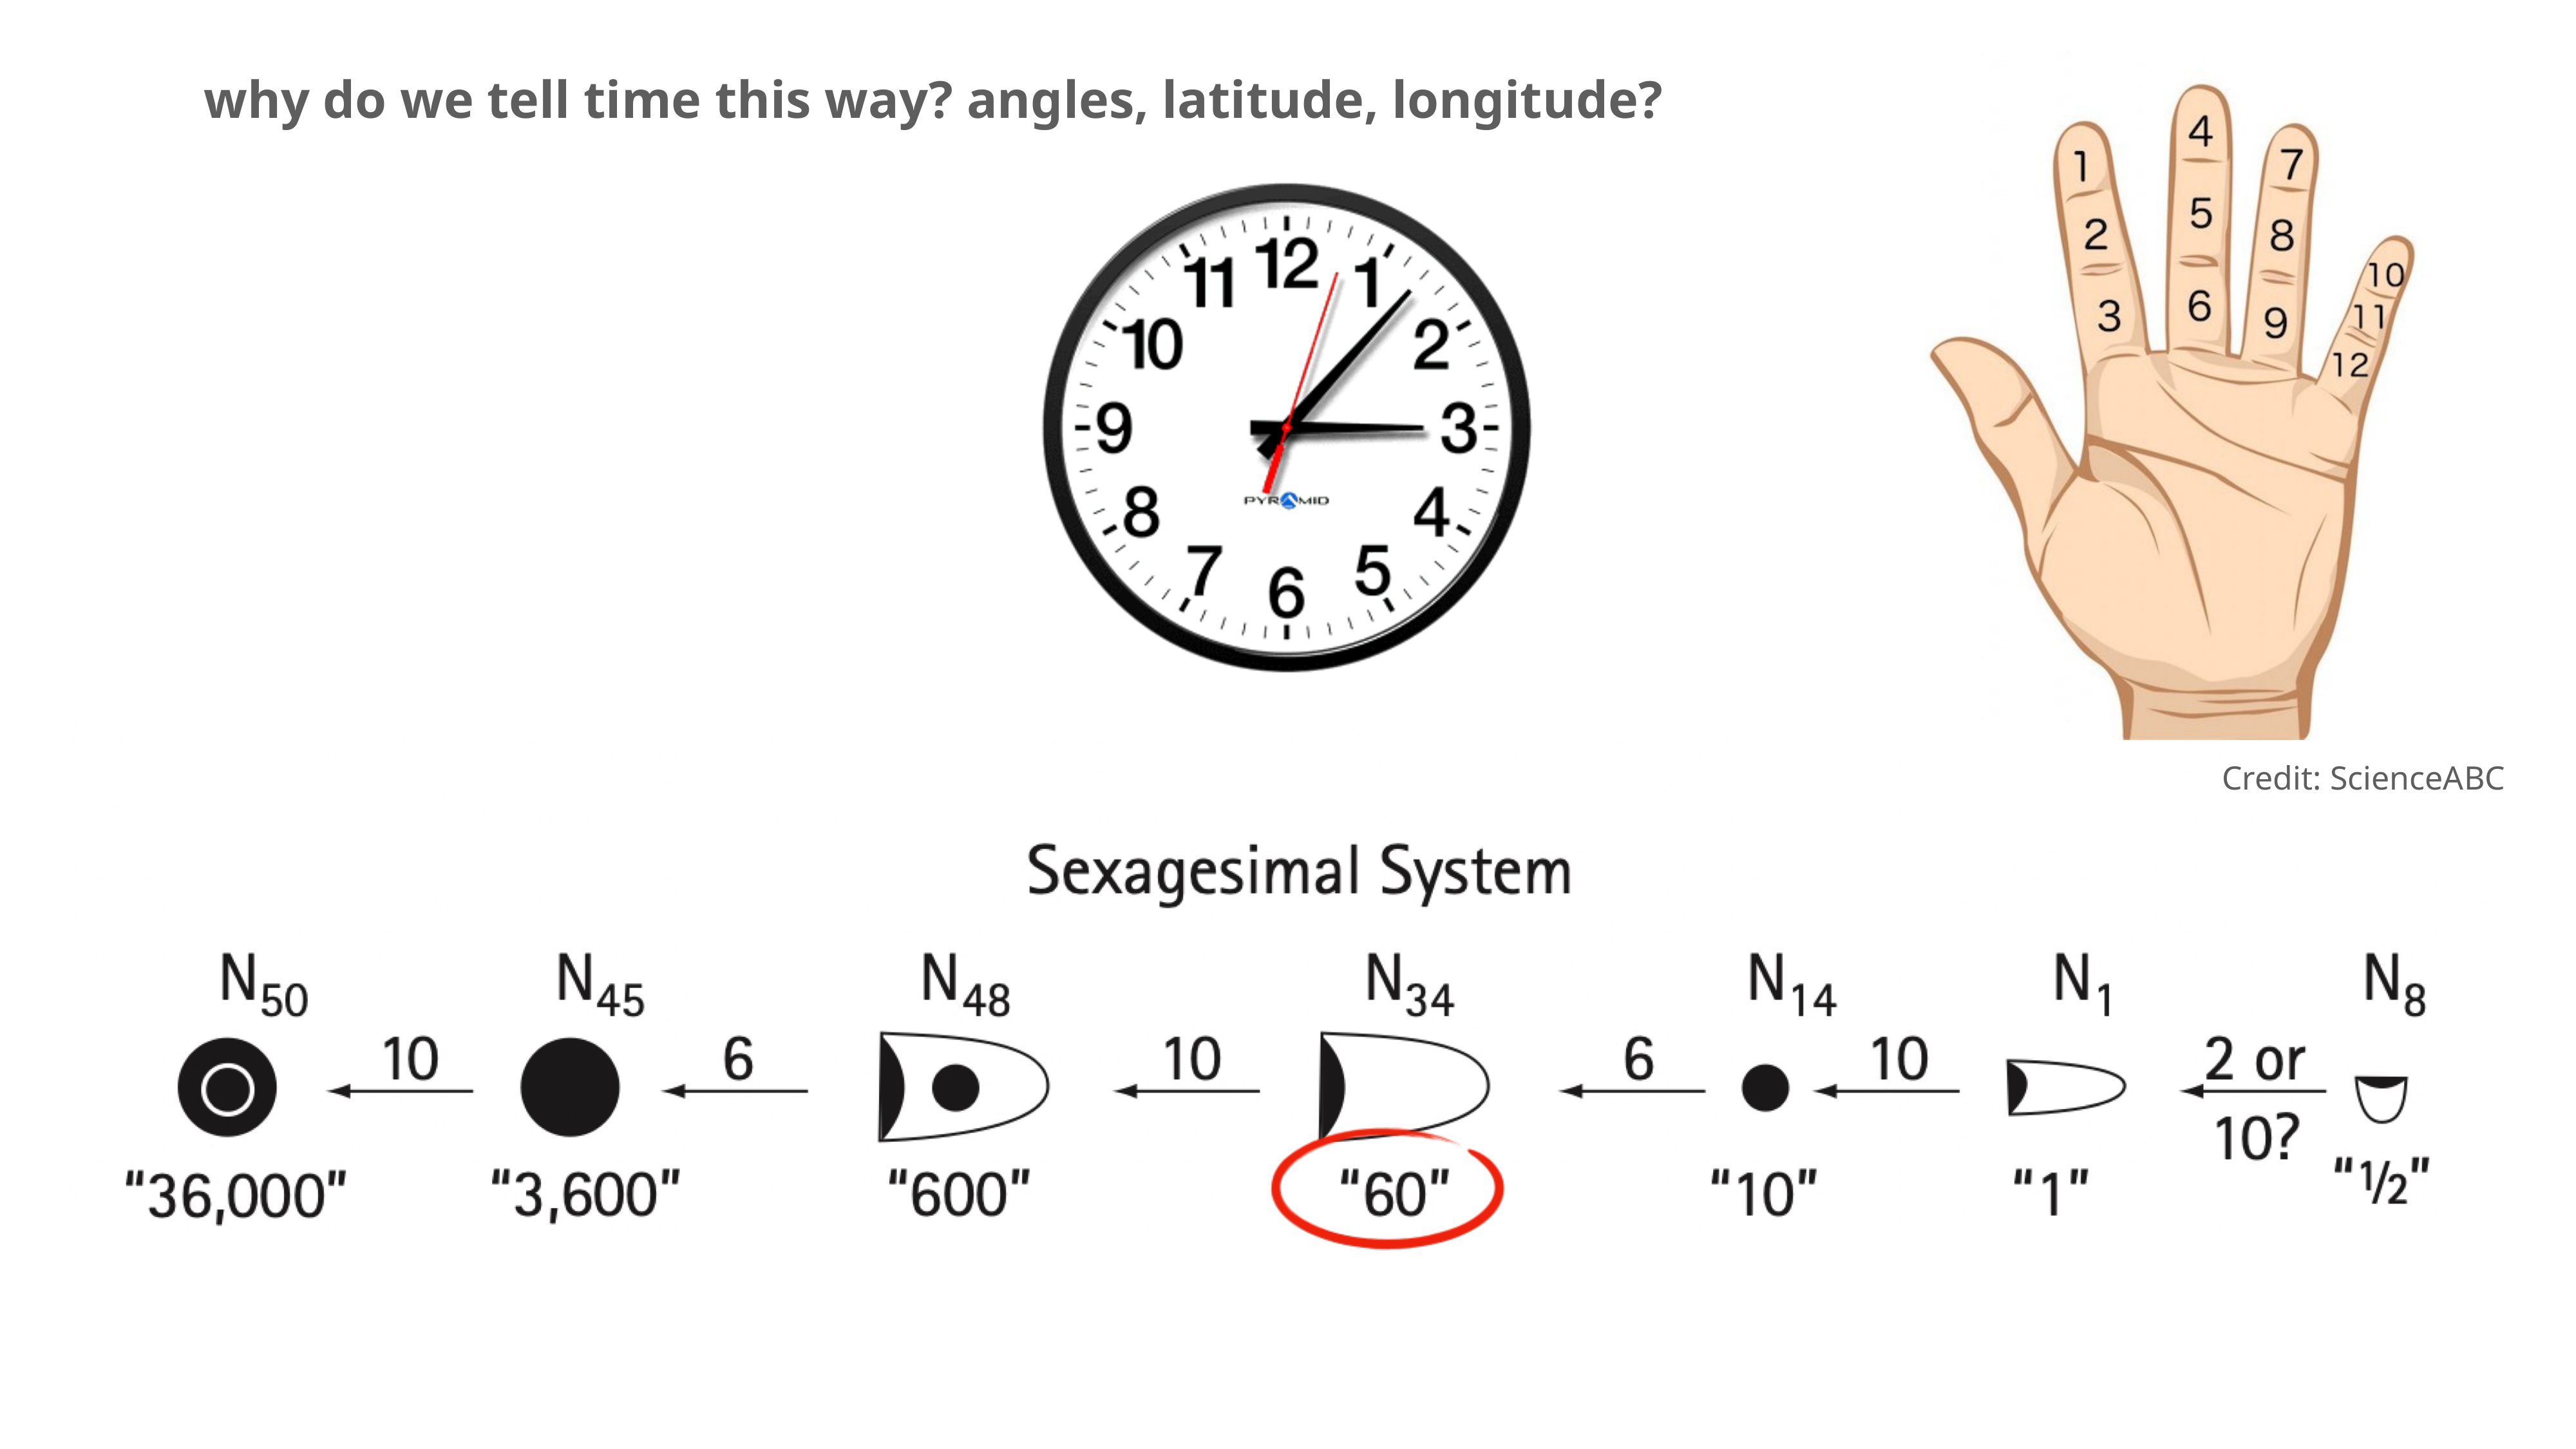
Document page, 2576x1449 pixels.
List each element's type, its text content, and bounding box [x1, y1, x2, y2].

picture [67, 50, 2509, 1251]
picture [1041, 172, 1535, 683]
text_box why do we tell time this way? angles, latitude, longitude? [198, 61, 1683, 134]
